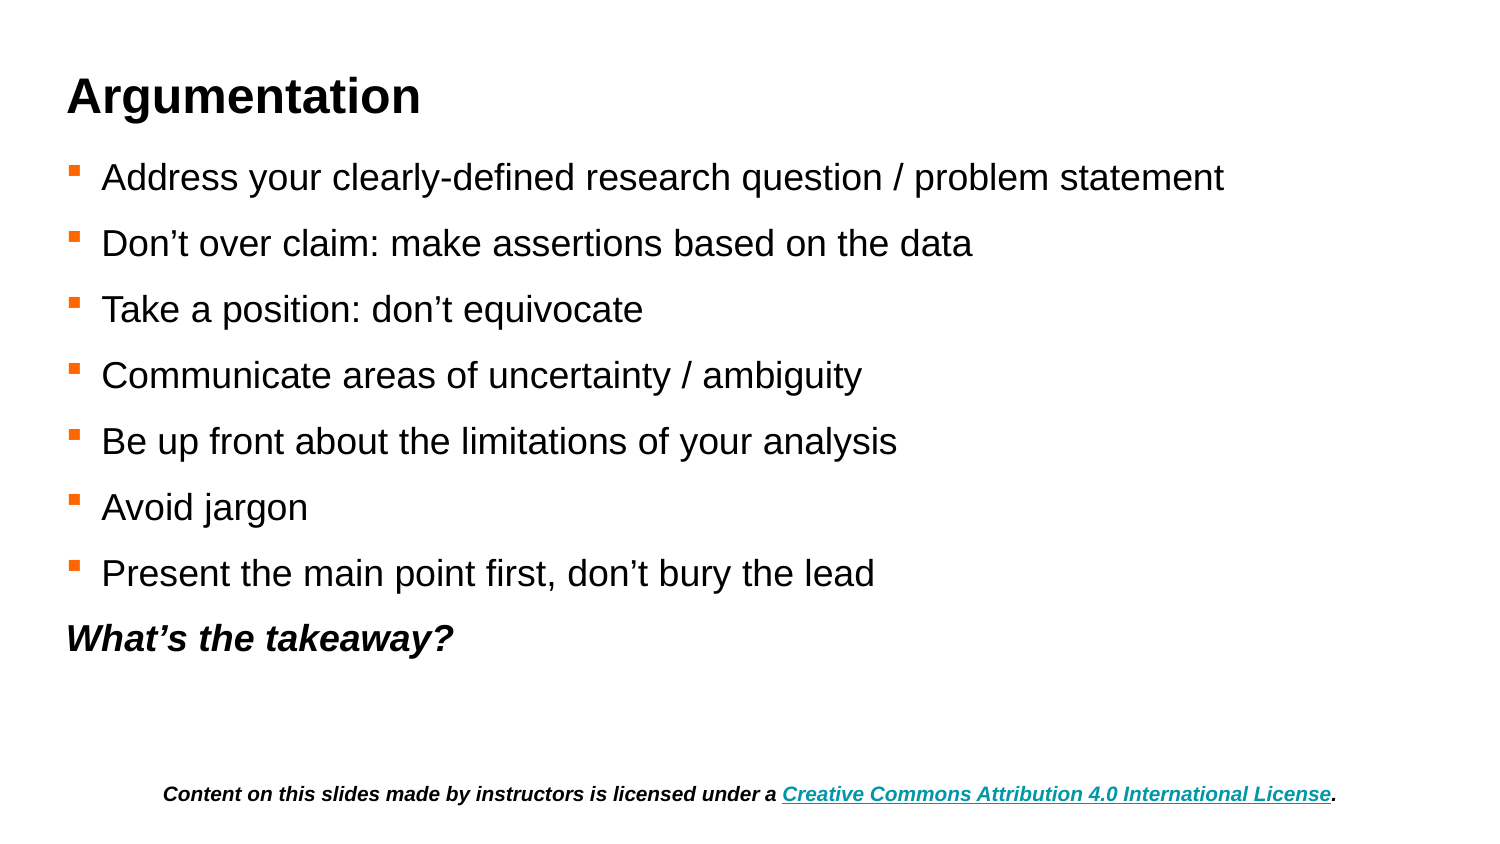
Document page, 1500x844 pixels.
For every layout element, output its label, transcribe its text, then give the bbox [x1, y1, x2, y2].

title Argumentation [51, 48, 1449, 143]
text_box Address your clearly-defined research question / problem statement Don’t over claim: make assertions based on the data Take a position: don’t equivocate Communicate areas of uncertainty / ambiguity Be up front about the limitations of your analysis Avoid jargon Present the main point first, don’t bury the lead What’s the takeaway? [51, 146, 1471, 667]
